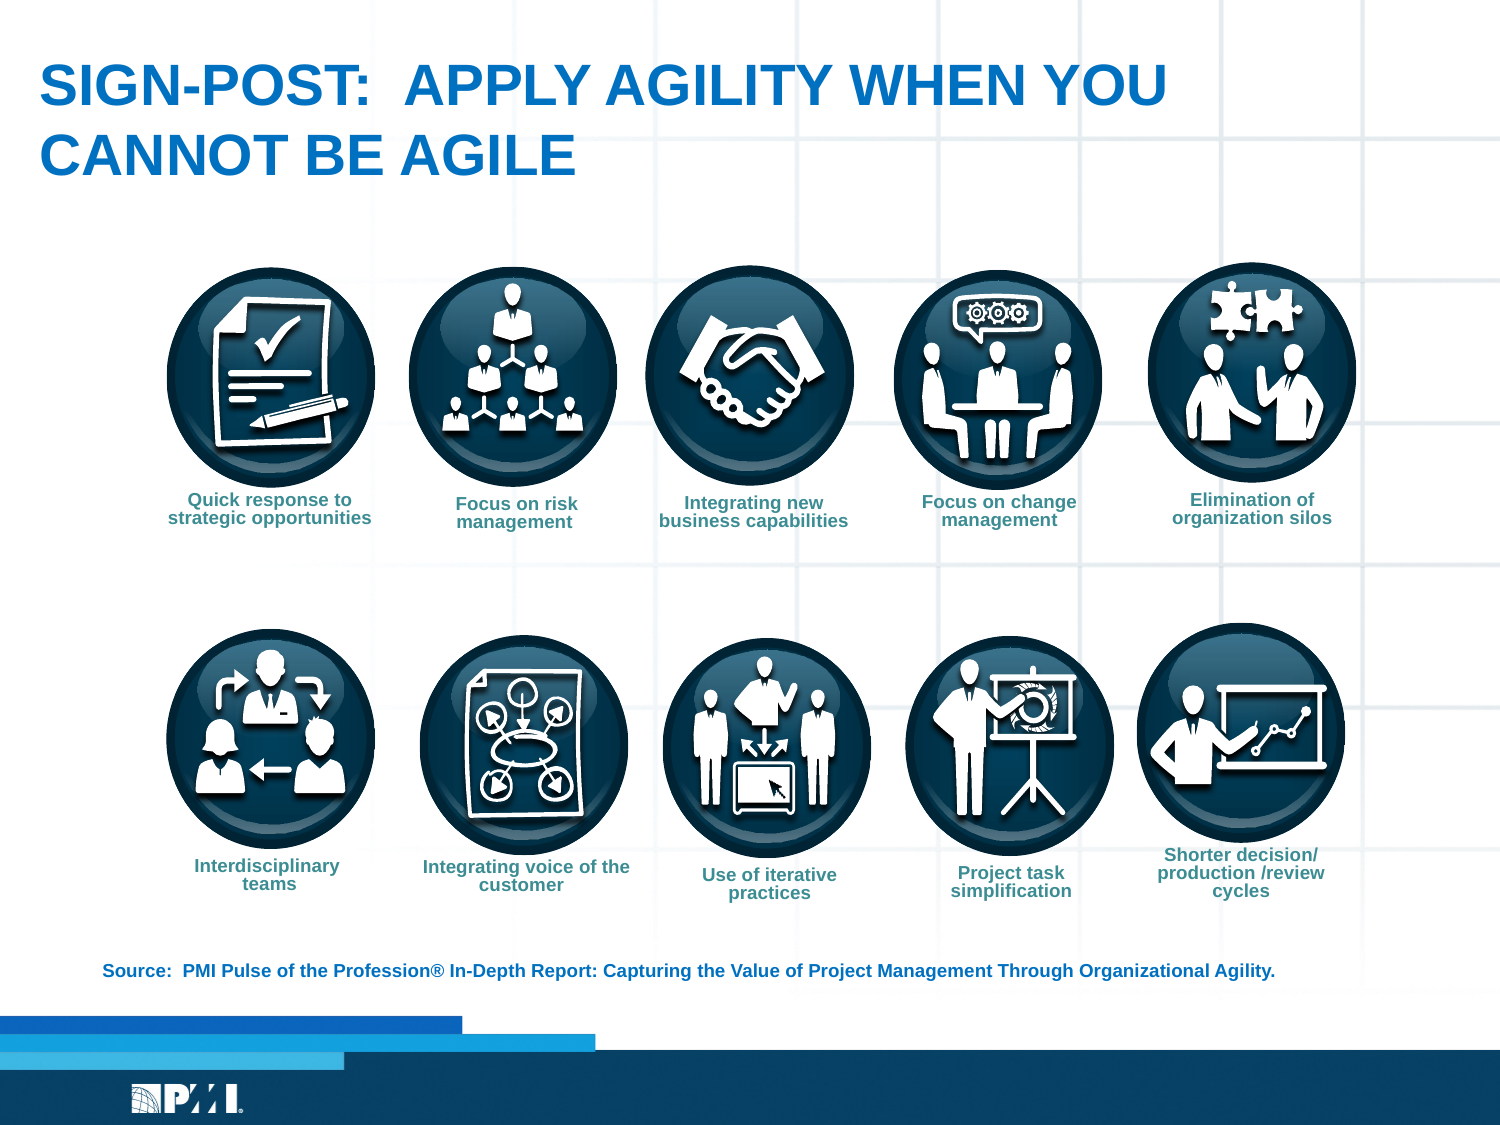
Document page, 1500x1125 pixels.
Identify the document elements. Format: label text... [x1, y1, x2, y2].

title Sign-Post: Apply Agility When You Cannot Be Agile [24, 39, 1426, 111]
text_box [87, 262, 1500, 999]
picture [0, 0, 1500, 1125]
